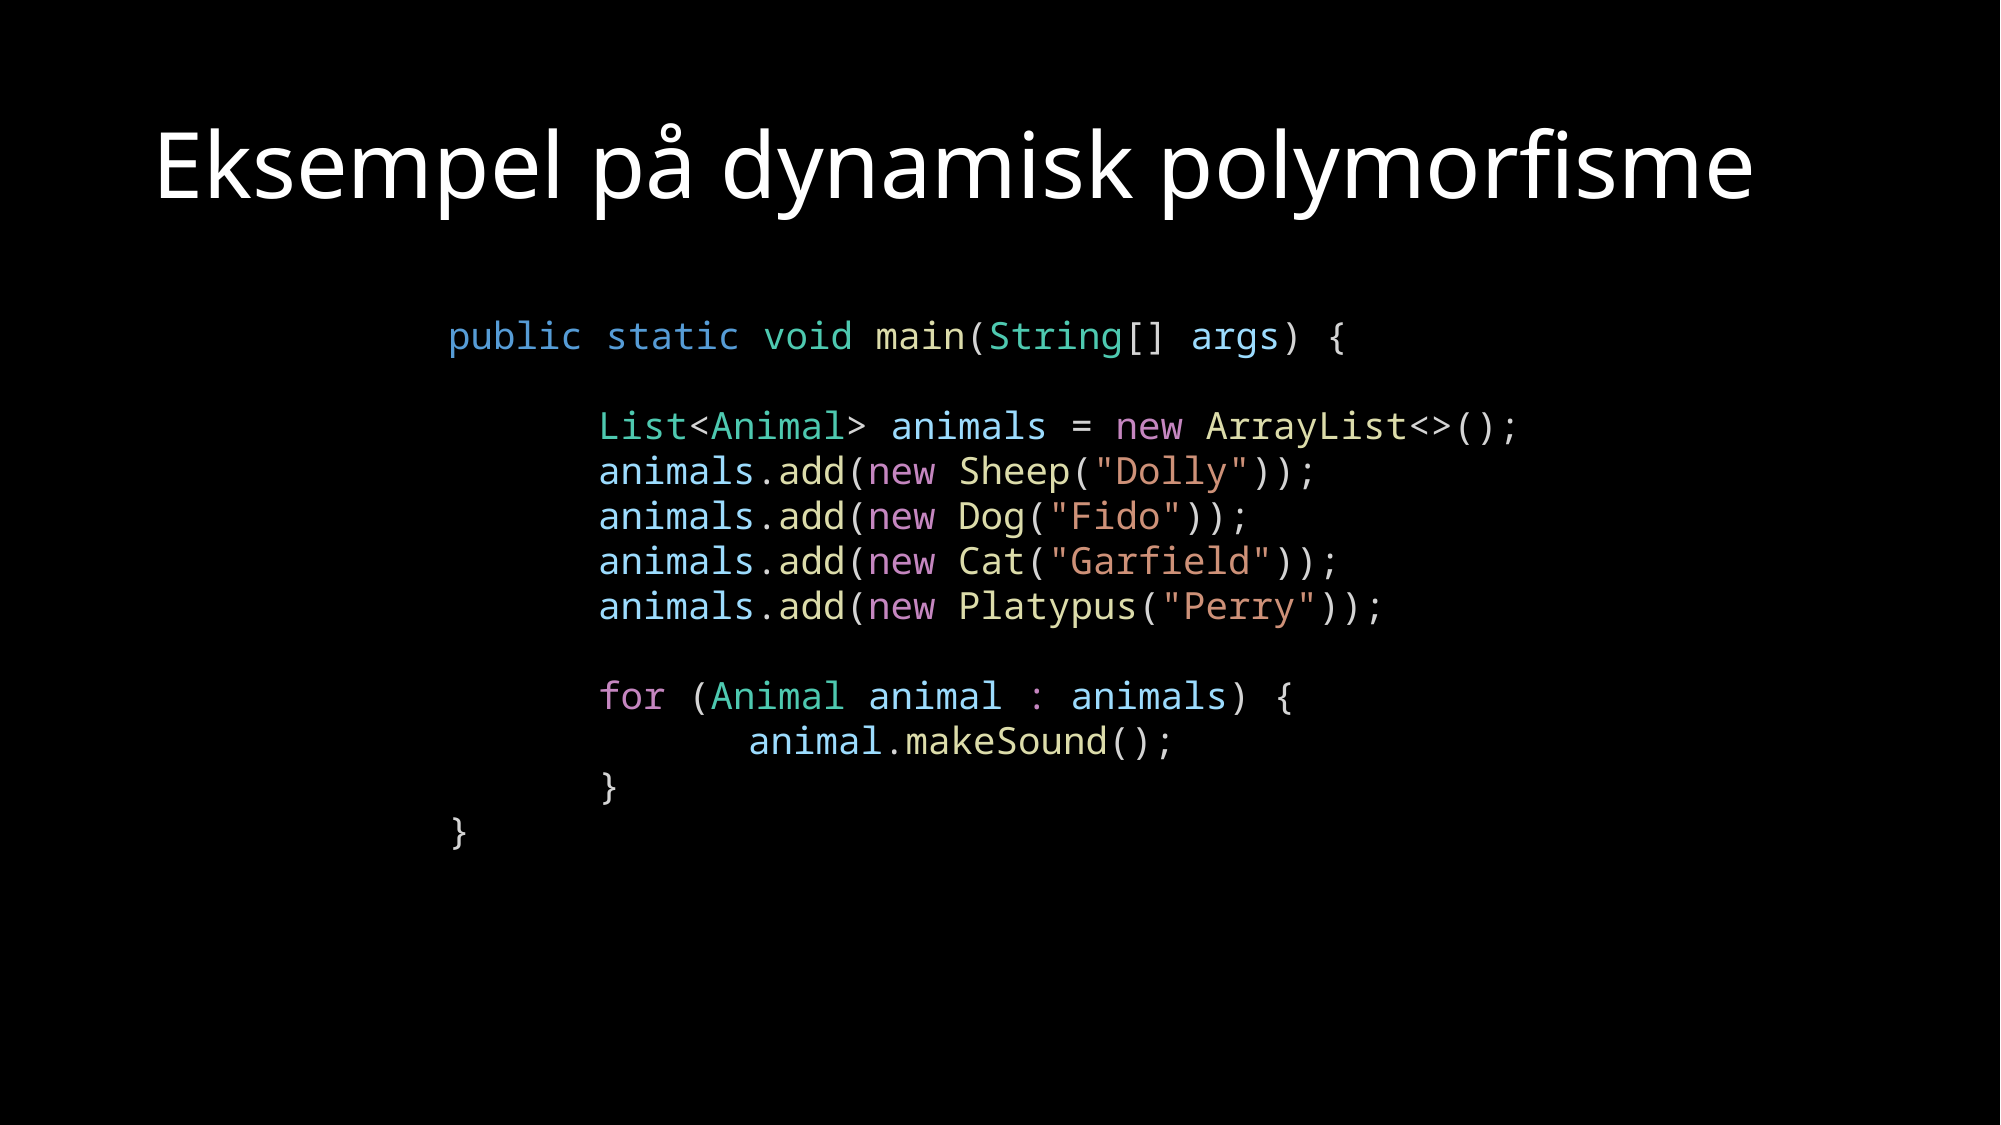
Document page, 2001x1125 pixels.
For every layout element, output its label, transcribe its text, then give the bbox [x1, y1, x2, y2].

title Eksempel på dynamisk polymorfisme [137, 59, 1863, 278]
text_box public static void main(String[] args) { List<Animal> animals = new ArrayList<>(); animals.add(new Sheep("Dolly")); animals.add(new Dog("Fido")); animals.add(new Cat("Garfield")); animals.add(new Platypus("Perry")); for (Animal animal : animals) { animal.makeSound(); } } [433, 304, 1567, 860]
